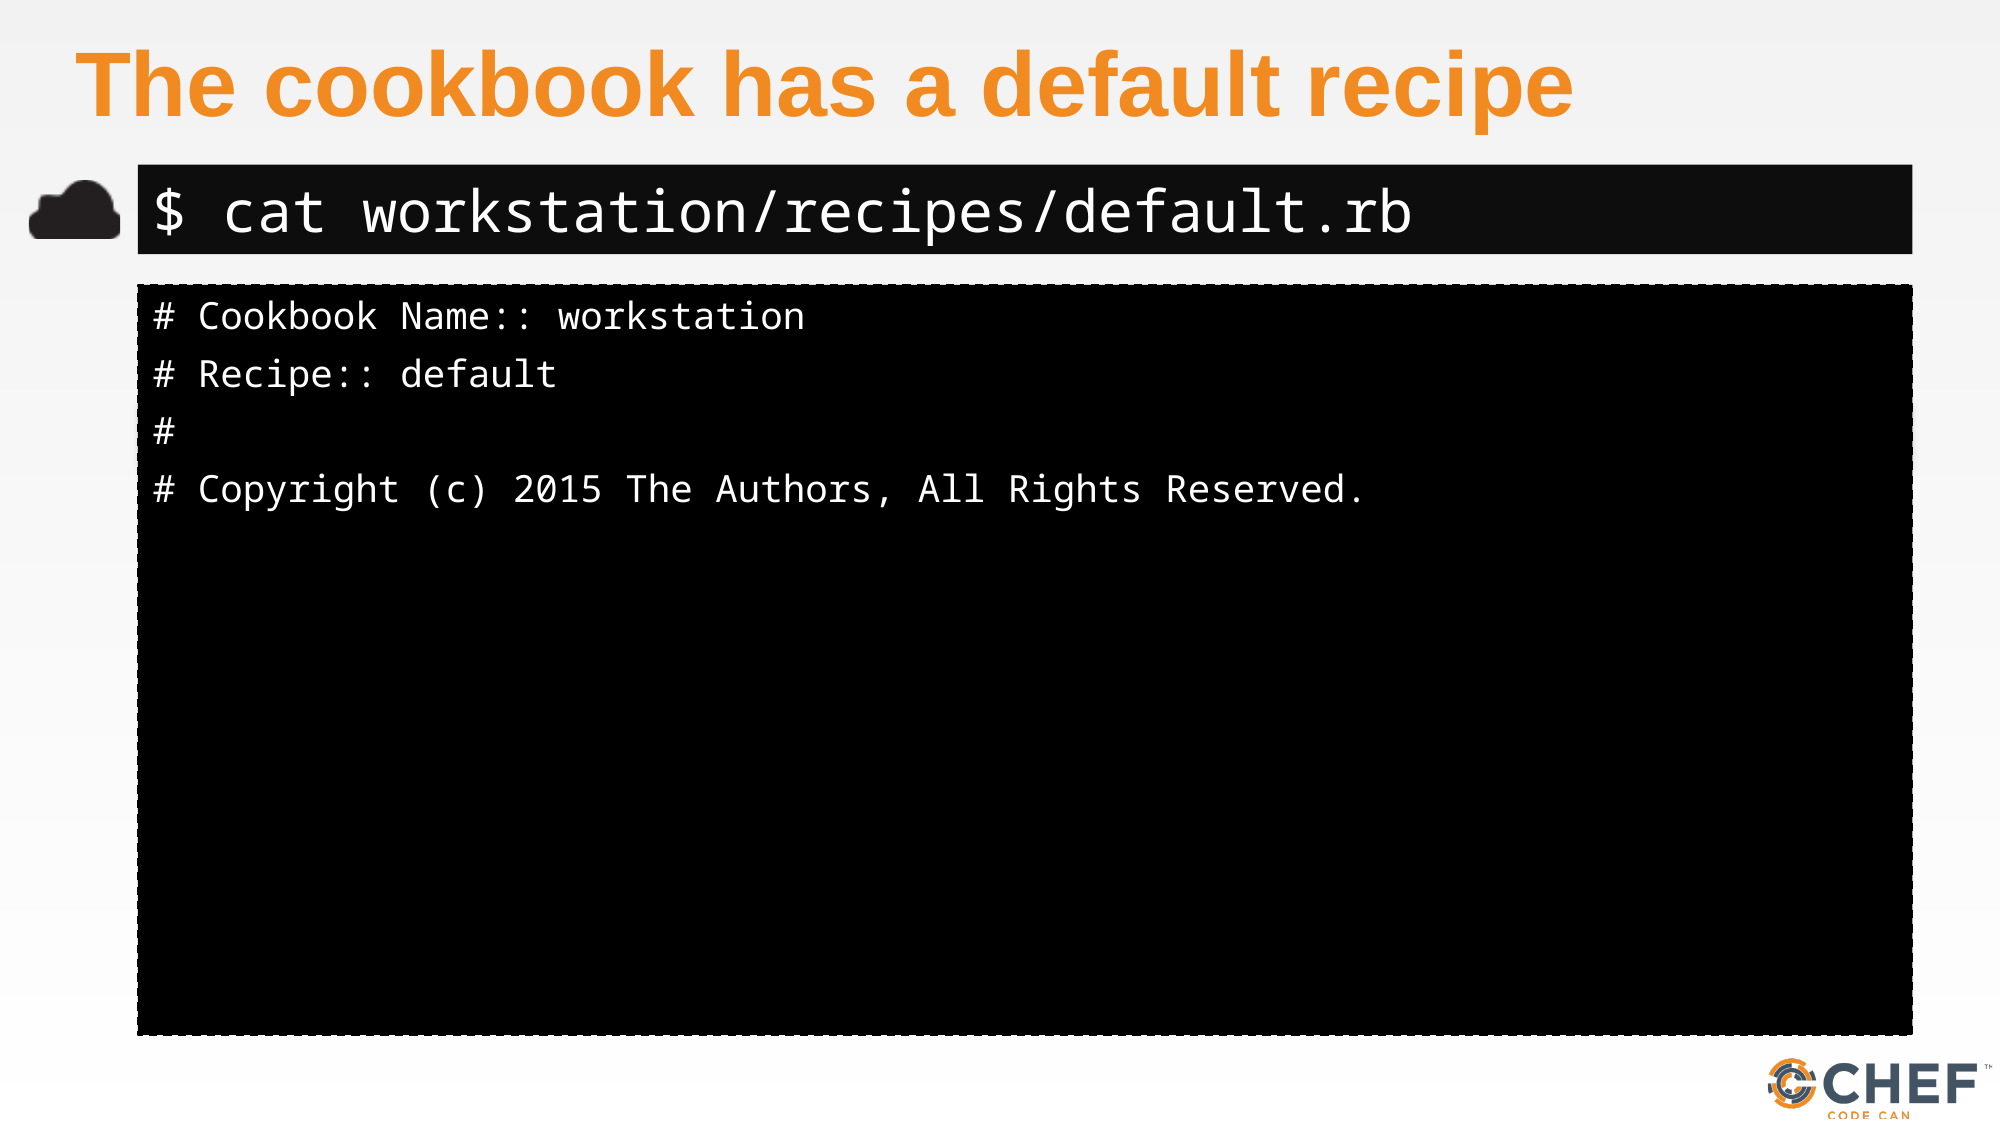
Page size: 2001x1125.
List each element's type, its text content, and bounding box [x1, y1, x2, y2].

list # Cookbook Name:: workstation # Recipe:: default # # Copyright (c) 2015 The Authors, All Rights Reserved. [137, 284, 1913, 1036]
list $ cat workstation/recipes/default.rb [137, 164, 1913, 255]
title The cookbook has a default recipe [75, 37, 1913, 140]
